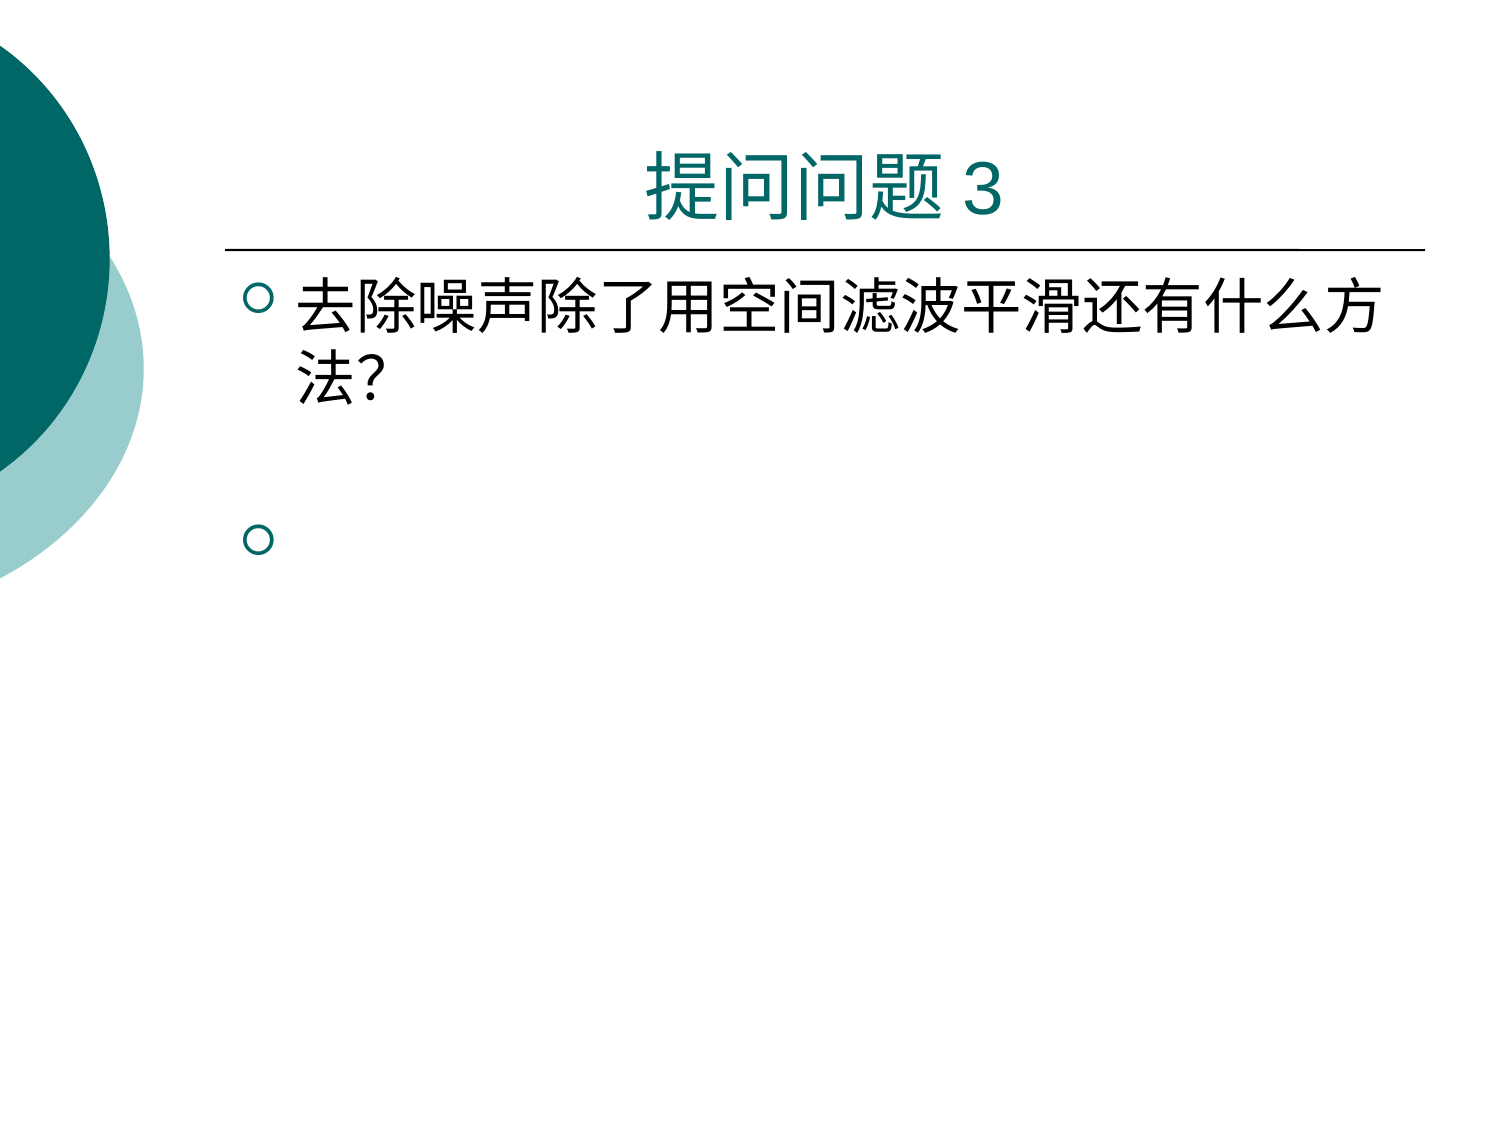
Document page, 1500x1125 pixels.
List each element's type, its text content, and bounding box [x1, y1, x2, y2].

title 提问问题3 [224, 49, 1425, 238]
list 去除噪声除了用空间滤波平滑还有什么方法？ [224, 260, 1425, 975]
